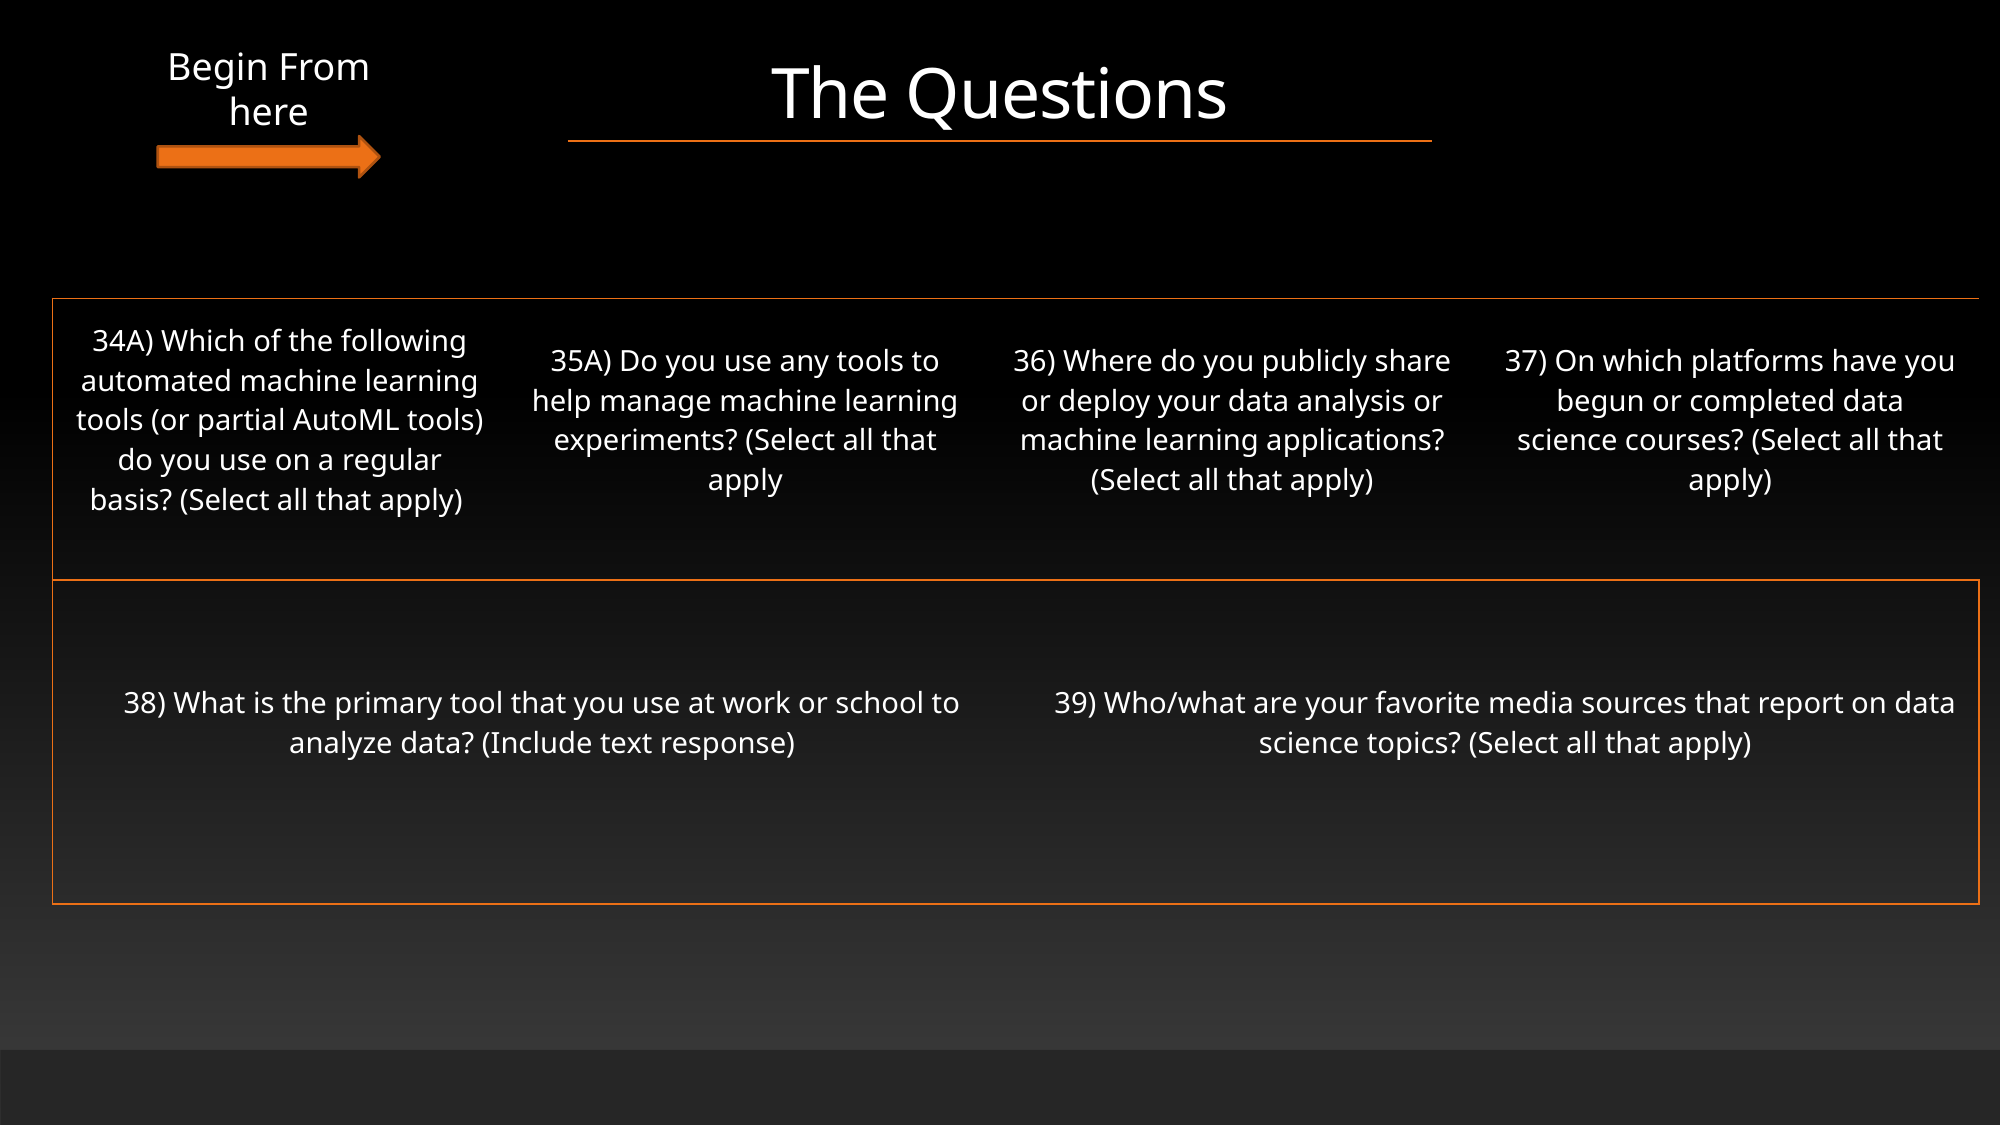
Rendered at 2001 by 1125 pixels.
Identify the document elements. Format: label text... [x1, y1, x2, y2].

table_header 37) On which platforms have you begun or completed data science courses? (Select all that apply) [1481, 299, 1979, 579]
text_box [156, 140, 381, 179]
table_cell 39) Who/what are your favorite media sources that report on data science topics? (Select all that apply) [1032, 581, 1978, 903]
table_header 36) Where do you publicly share or deploy your data analysis or machine learning applications? (Select all that apply) [983, 299, 1481, 579]
table_header 35A) Do you use any tools to help manage machine learning experiments? (Select all that apply [507, 299, 983, 579]
title The Questions [366, 50, 1825, 142]
table_cell 38) What is the primary tool that you use at work or school to analyze data? (Include text response) [53, 581, 1032, 903]
text_box Begin From here [151, 35, 387, 140]
table_header 34A) Which of the following automated machine learning tools (or partial AutoML tools) do you use on a regular basis? (Select all that apply) [53, 299, 507, 579]
